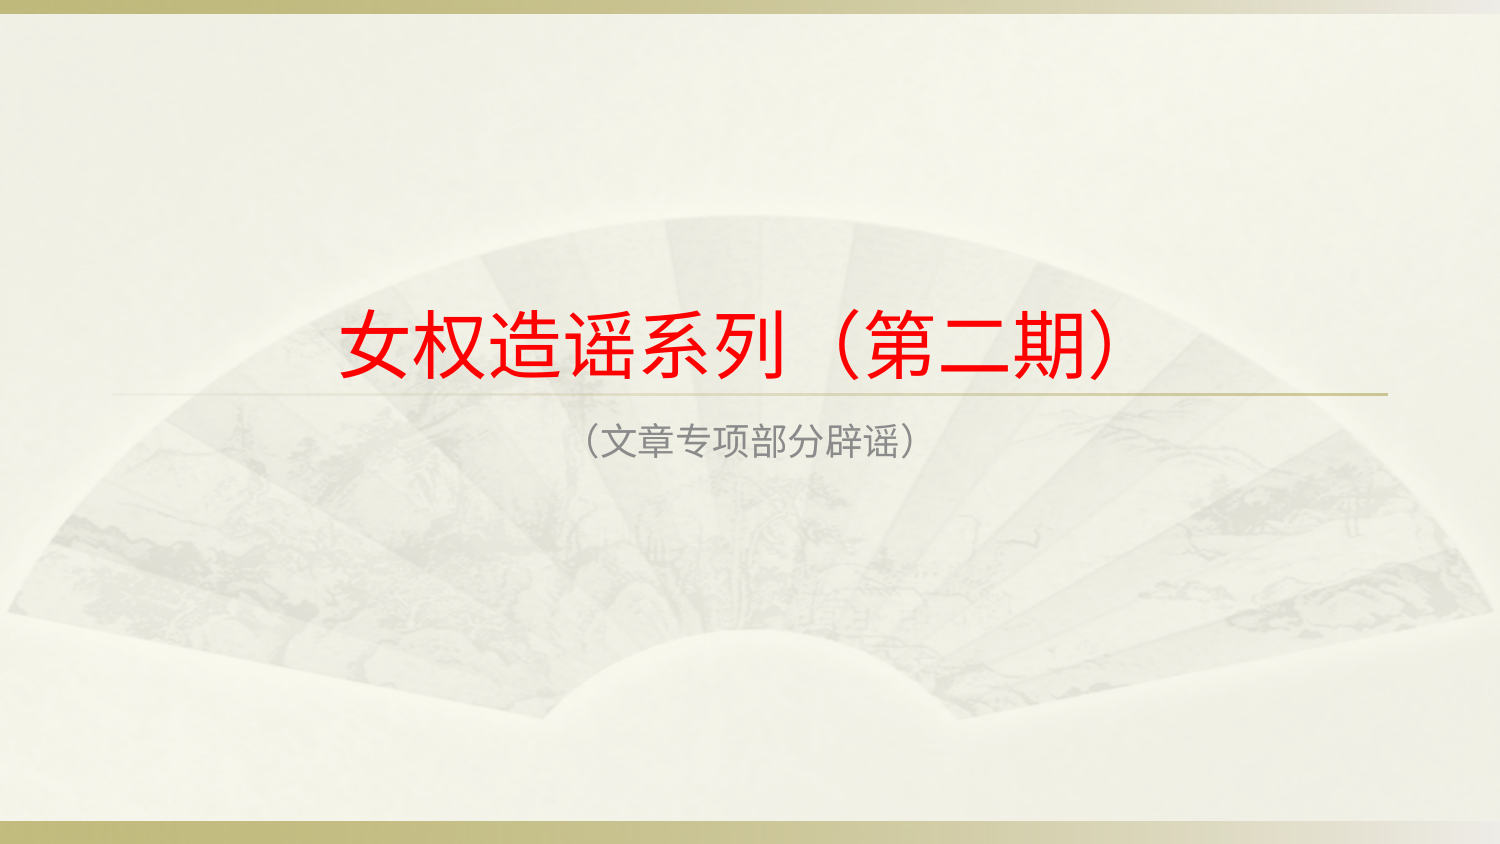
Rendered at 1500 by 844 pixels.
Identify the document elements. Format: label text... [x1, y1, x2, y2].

subtitle （文章专项部分辟谣） [225, 410, 1275, 626]
title 女权造谣系列（第二期） [112, 206, 1388, 396]
